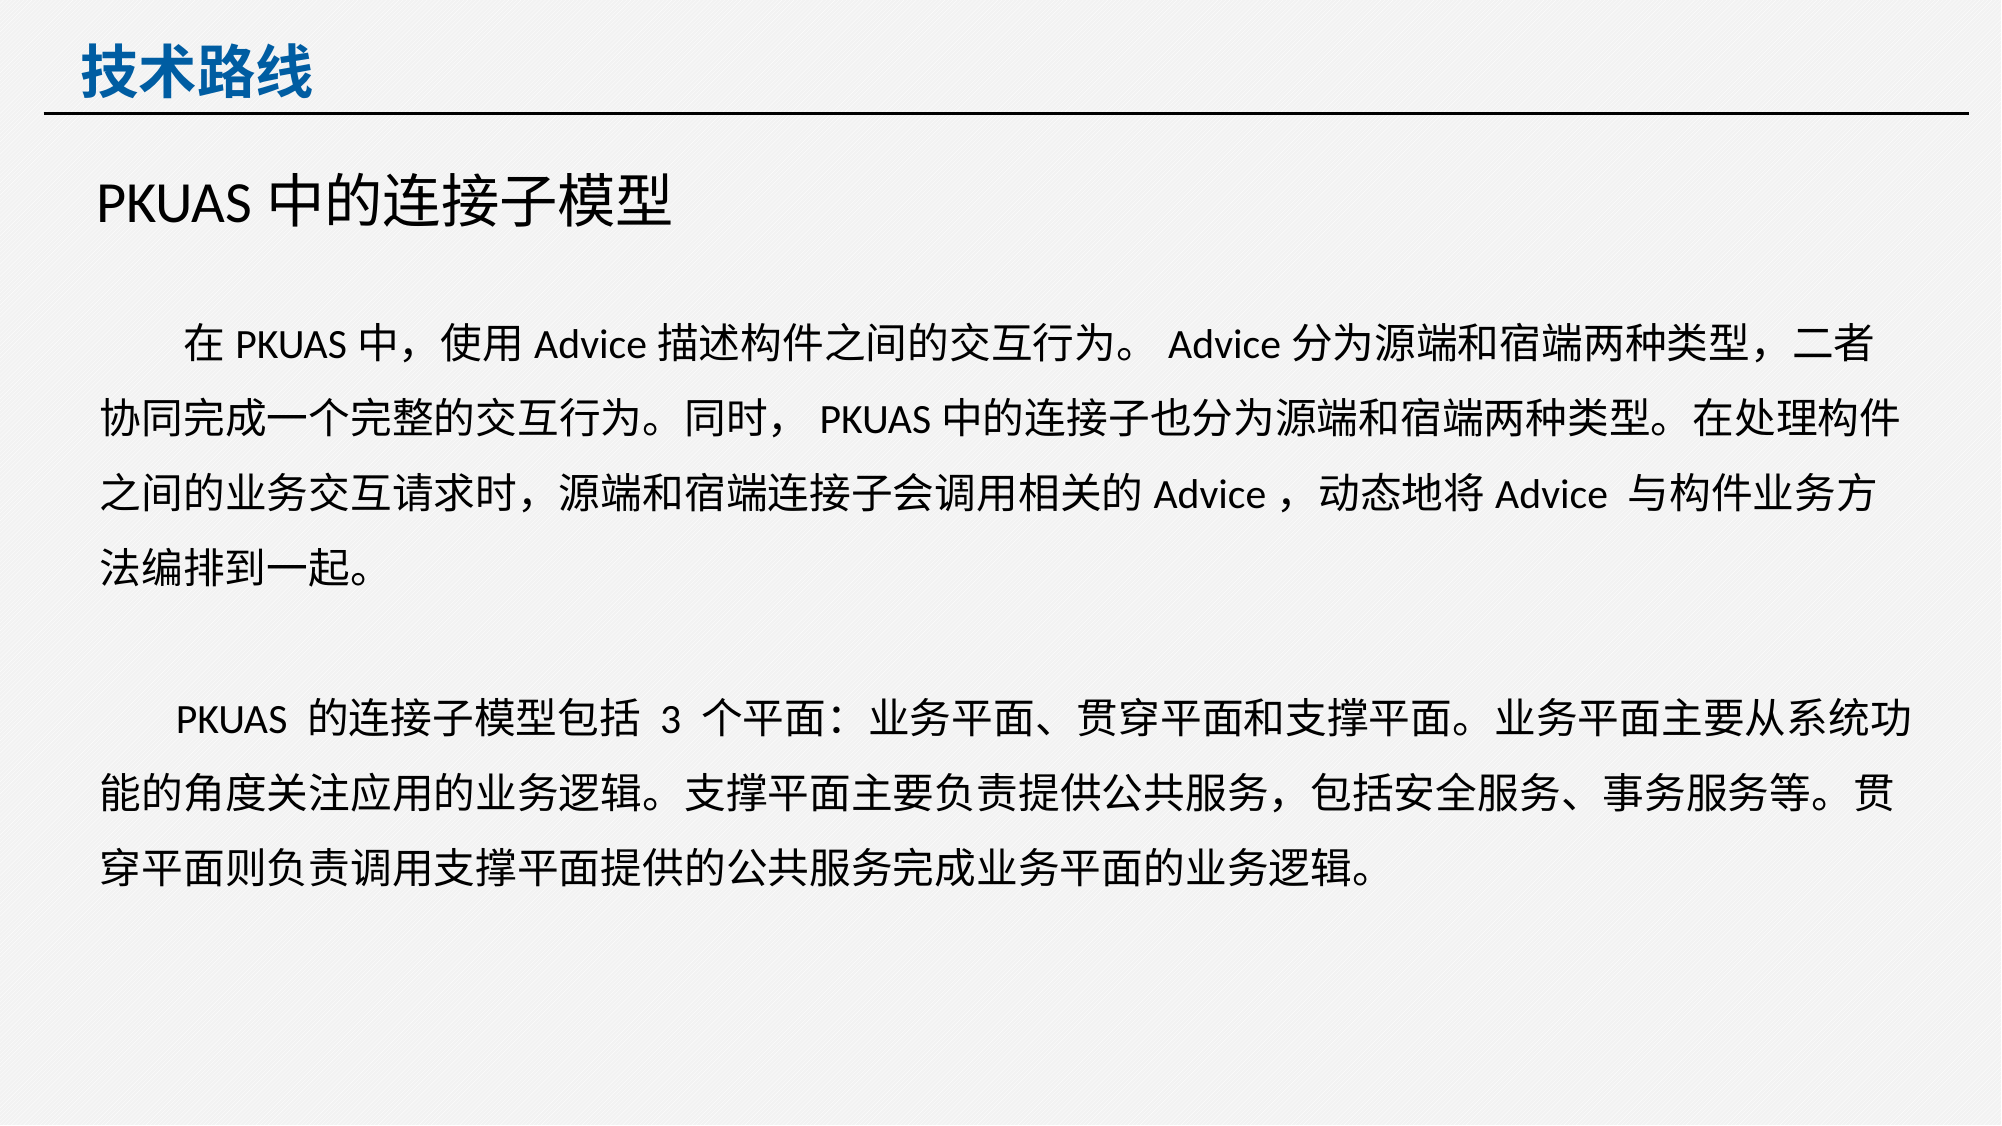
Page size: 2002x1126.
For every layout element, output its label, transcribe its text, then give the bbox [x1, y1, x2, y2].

text_box PKUAS中的连接子模型 [81, 156, 690, 242]
text_box 技术路线 [55, 28, 339, 113]
text_box 在PKUAS中，使用Advice描述构件之间的交互行为。Advice分为源端和宿端两种类型，二者协同完成一个完整的交互行为。同时，PKUAS中的连接子也分为源端和宿端两种类型。在处理构件之间的业务交互请求时，源端和宿端连接子会调用相关的Advice，动态地将Advice 与构件业务方法编排到一起。 PKUAS 的连接子模型包括 3 个平面：业务平面、贯穿平面和支撑平面。业务平面主要从系统功能的角度关注应用的业务逻辑。支撑平面主要负责提供公共服务，包括安全服务、事务服务等。贯穿平面则负责调用支撑平面提供的公共服务完成业务平面的业务逻辑。 [85, 284, 1928, 900]
